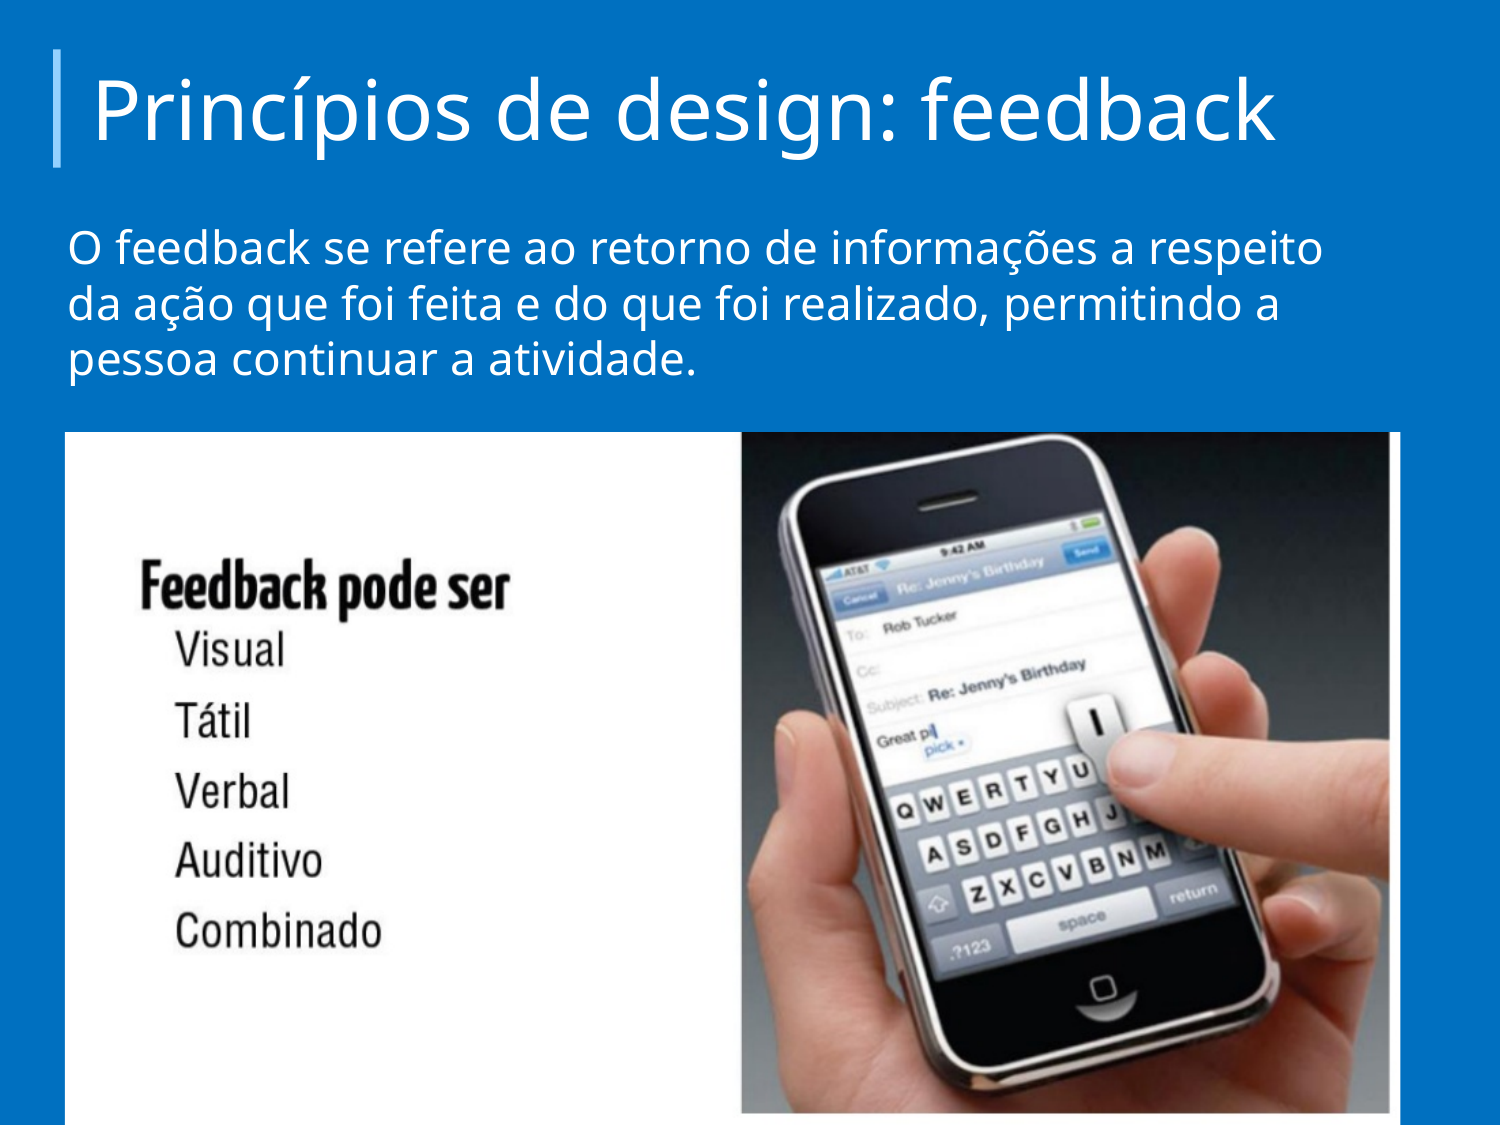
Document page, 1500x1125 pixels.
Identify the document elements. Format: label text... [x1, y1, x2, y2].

text_box Princípios de design: feedback [76, 50, 1400, 165]
picture [64, 432, 1401, 1125]
text_box [52, 48, 62, 169]
text_box O feedback se refere ao retorno de informações a respeito da ação que foi feita e do que foi realizado, permitindo a pessoa continuar a atividade. [53, 211, 1400, 392]
